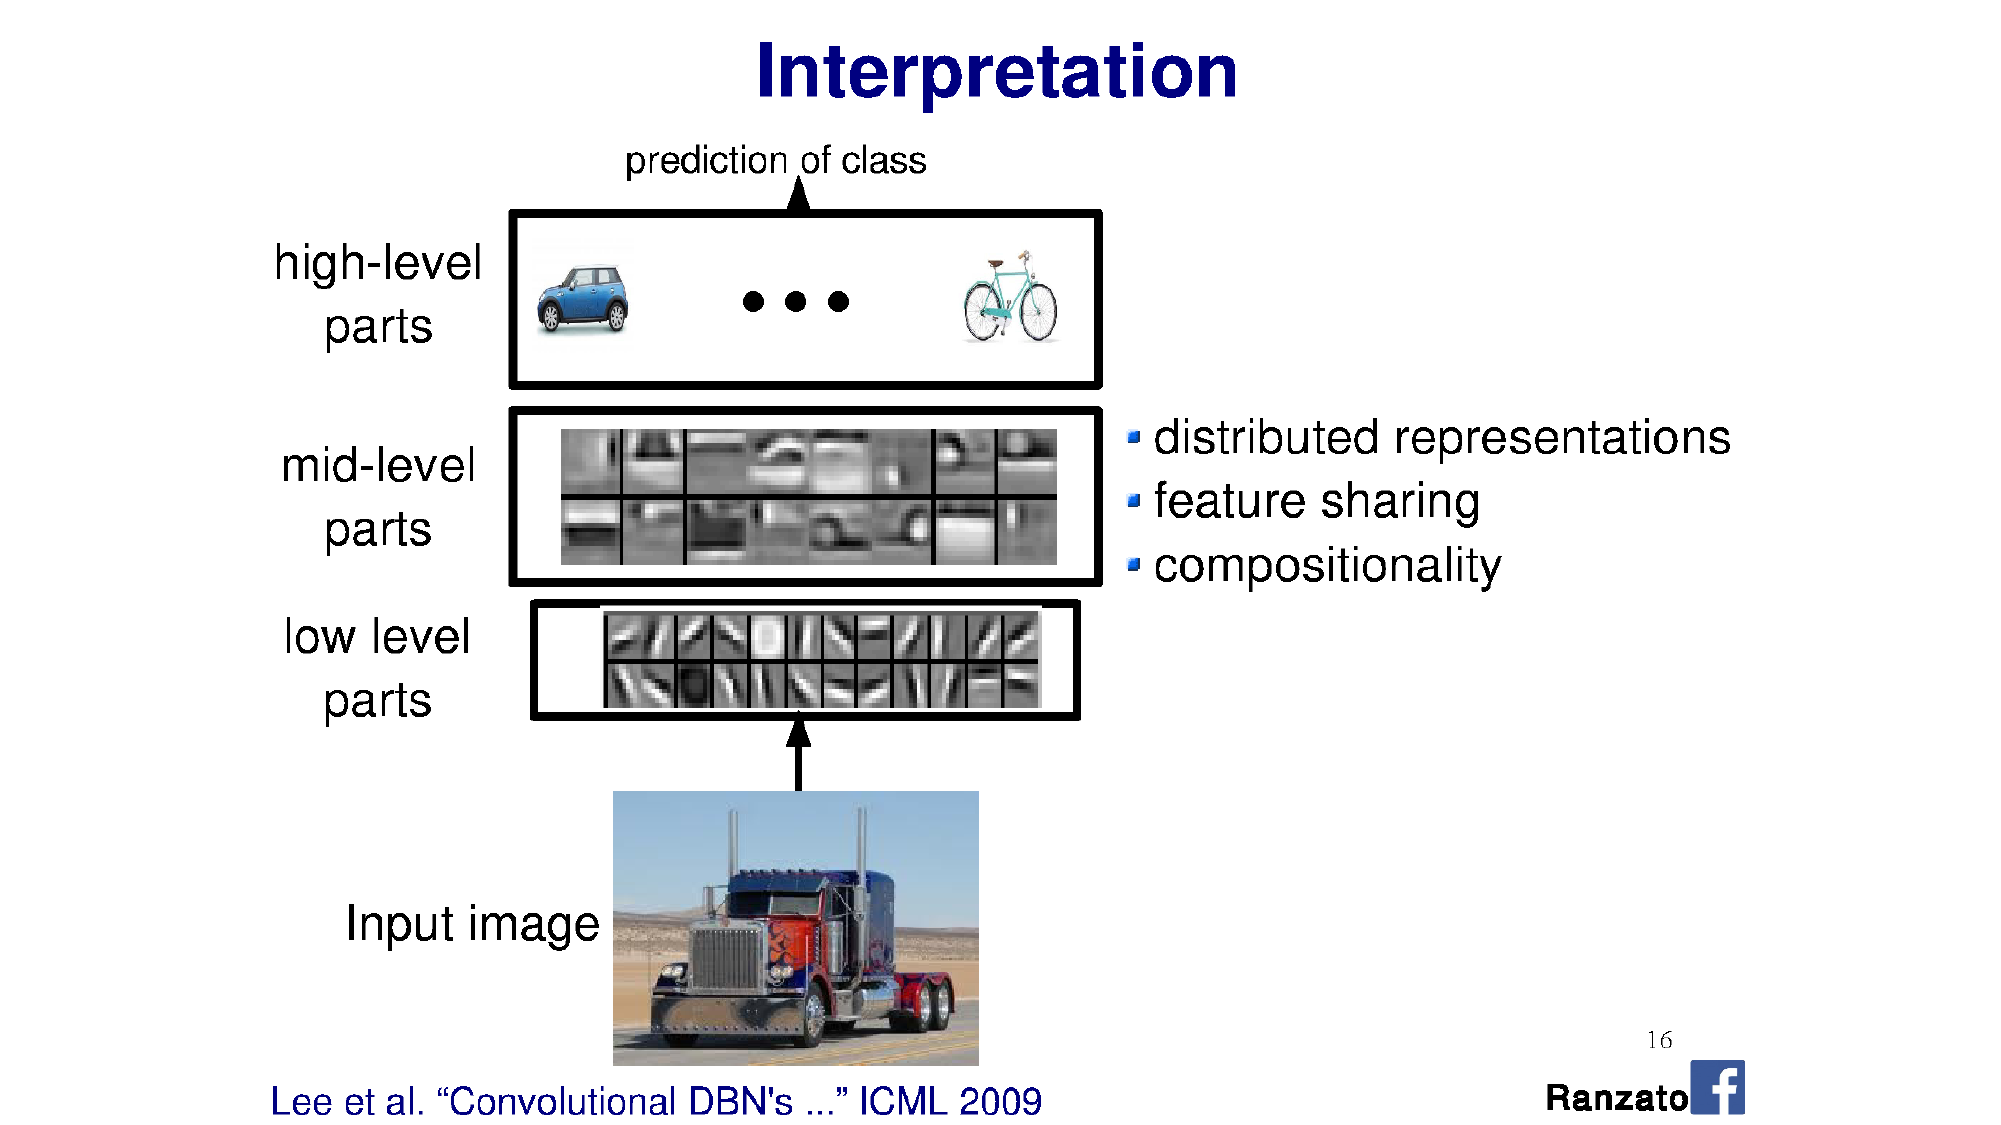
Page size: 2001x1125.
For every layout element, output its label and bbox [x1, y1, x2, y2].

picture [251, 1, 1749, 1125]
